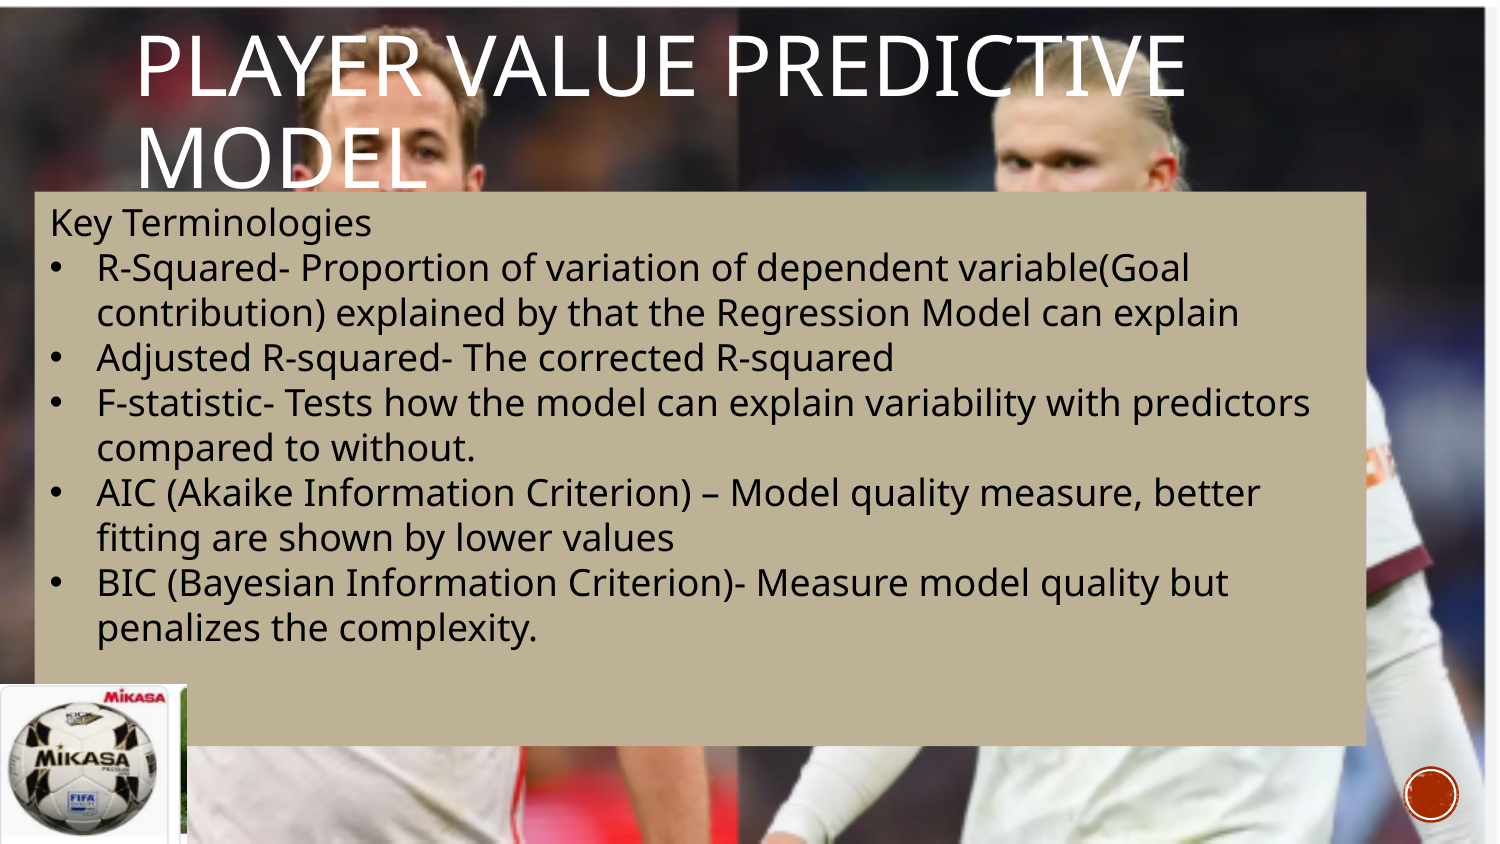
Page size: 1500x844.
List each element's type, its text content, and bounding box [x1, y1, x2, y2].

text_box Key Terminologies R-Squared- Proportion of variation of dependent variable(Goal contribution) explained by that the Regression Model can explain Adjusted R-squared- The corrected R-squared F-statistic- Tests how the model can explain variability with predictors compared to without. AIC (Akaike Information Criterion) – Model quality measure, better fitting are shown by lower values BIC (Bayesian Information Criterion)- Measure model quality but penalizes the complexity. [34, 191, 1367, 747]
picture [0, 0, 1500, 844]
title Player Value Predictive Model [118, 62, 1382, 169]
